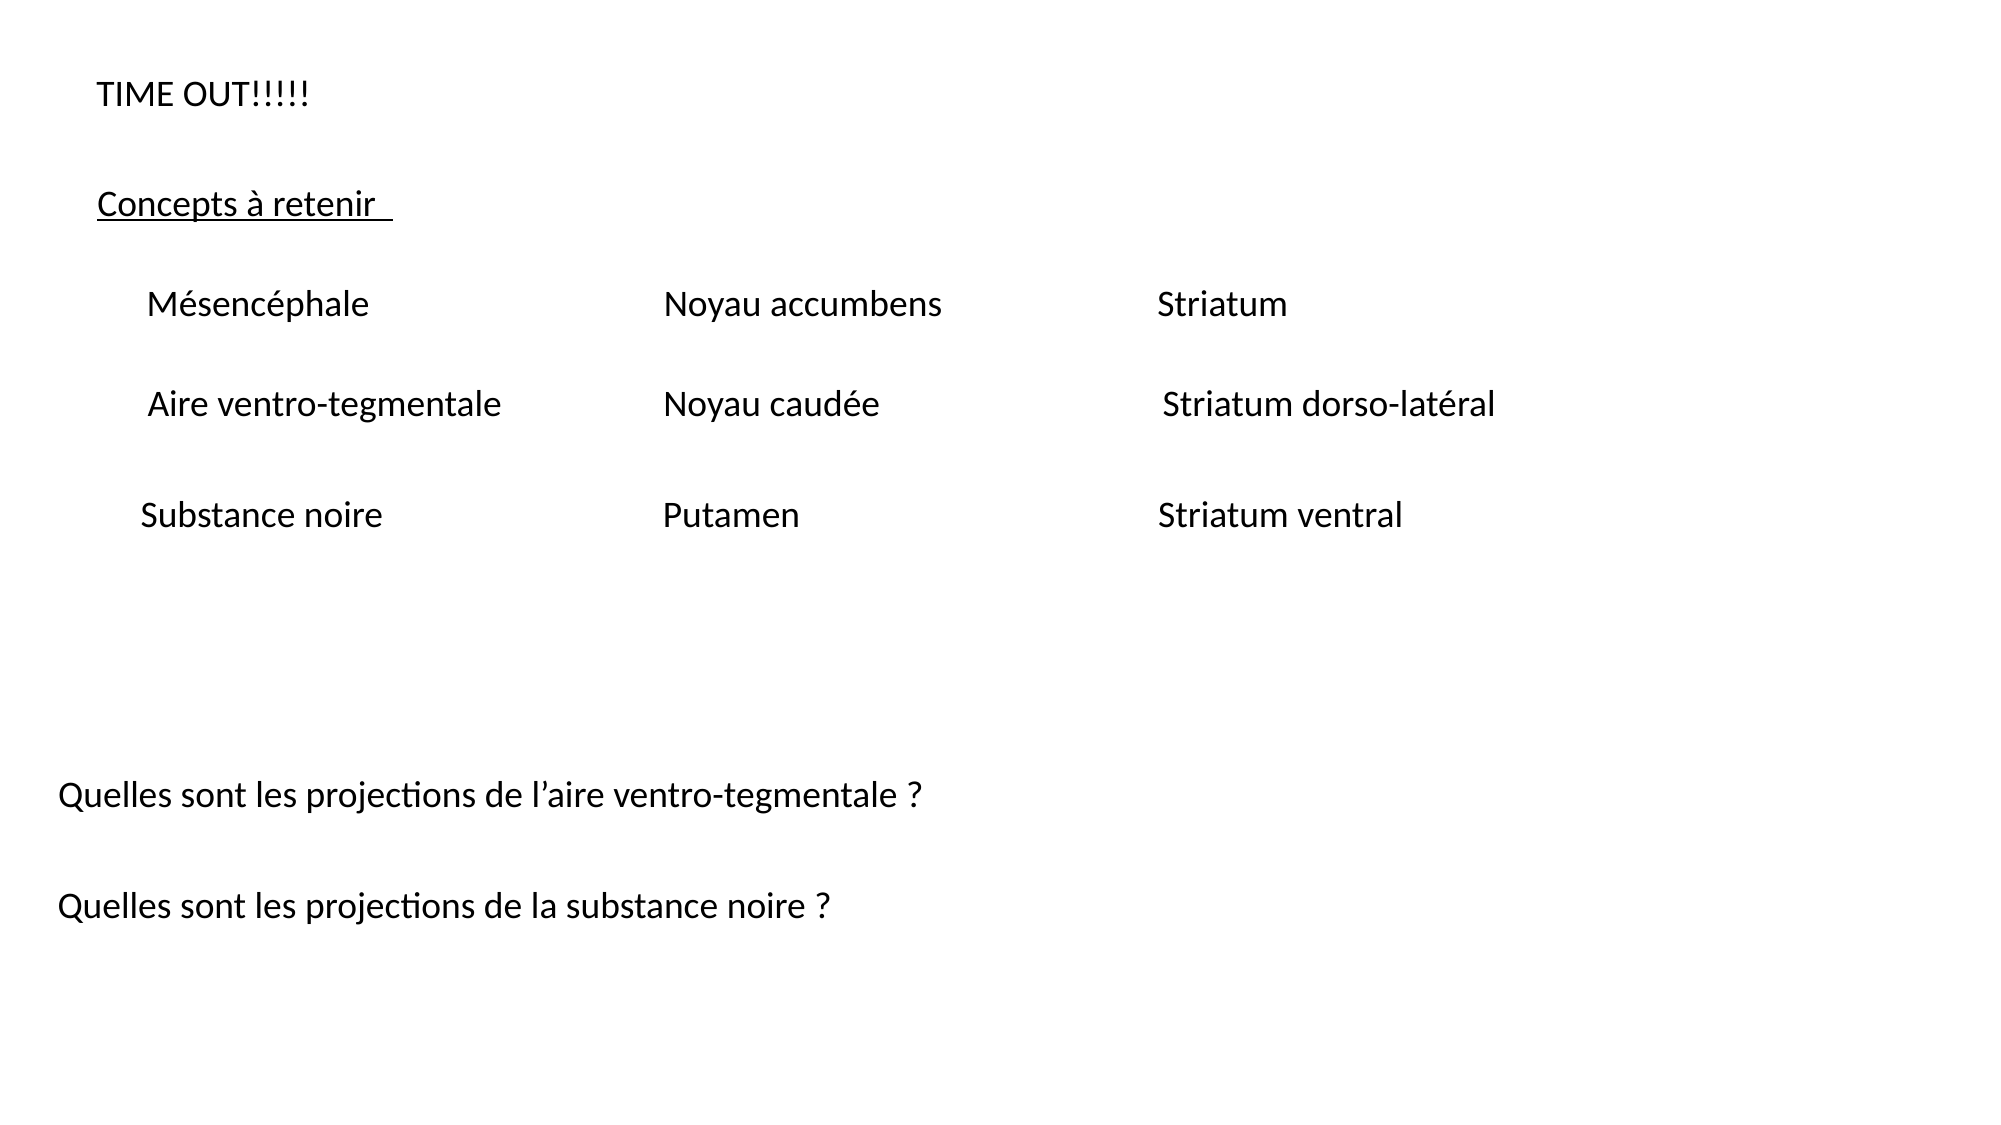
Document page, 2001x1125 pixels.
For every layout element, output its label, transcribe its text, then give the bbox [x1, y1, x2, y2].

text_box TIME OUT!!!!! [81, 61, 327, 121]
text_box Noyau accumbens [648, 271, 958, 332]
text_box Noyau caudée [648, 371, 896, 432]
text_box Quelles sont les projections de l’aire ventro-tegmentale ? [43, 762, 940, 823]
text_box Striatum [1142, 271, 1304, 332]
text_box Concepts à retenir [82, 171, 409, 232]
text_box Aire ventro-tegmentale [132, 371, 518, 432]
text_box Striatum ventral [1143, 482, 1419, 543]
text_box Mésencéphale [131, 271, 385, 332]
text_box Quelles sont les projections de la substance noire ? [42, 873, 849, 933]
text_box Putamen [648, 482, 816, 543]
text_box Substance noire [125, 482, 399, 543]
text_box Striatum dorso-latéral [1147, 371, 1511, 432]
